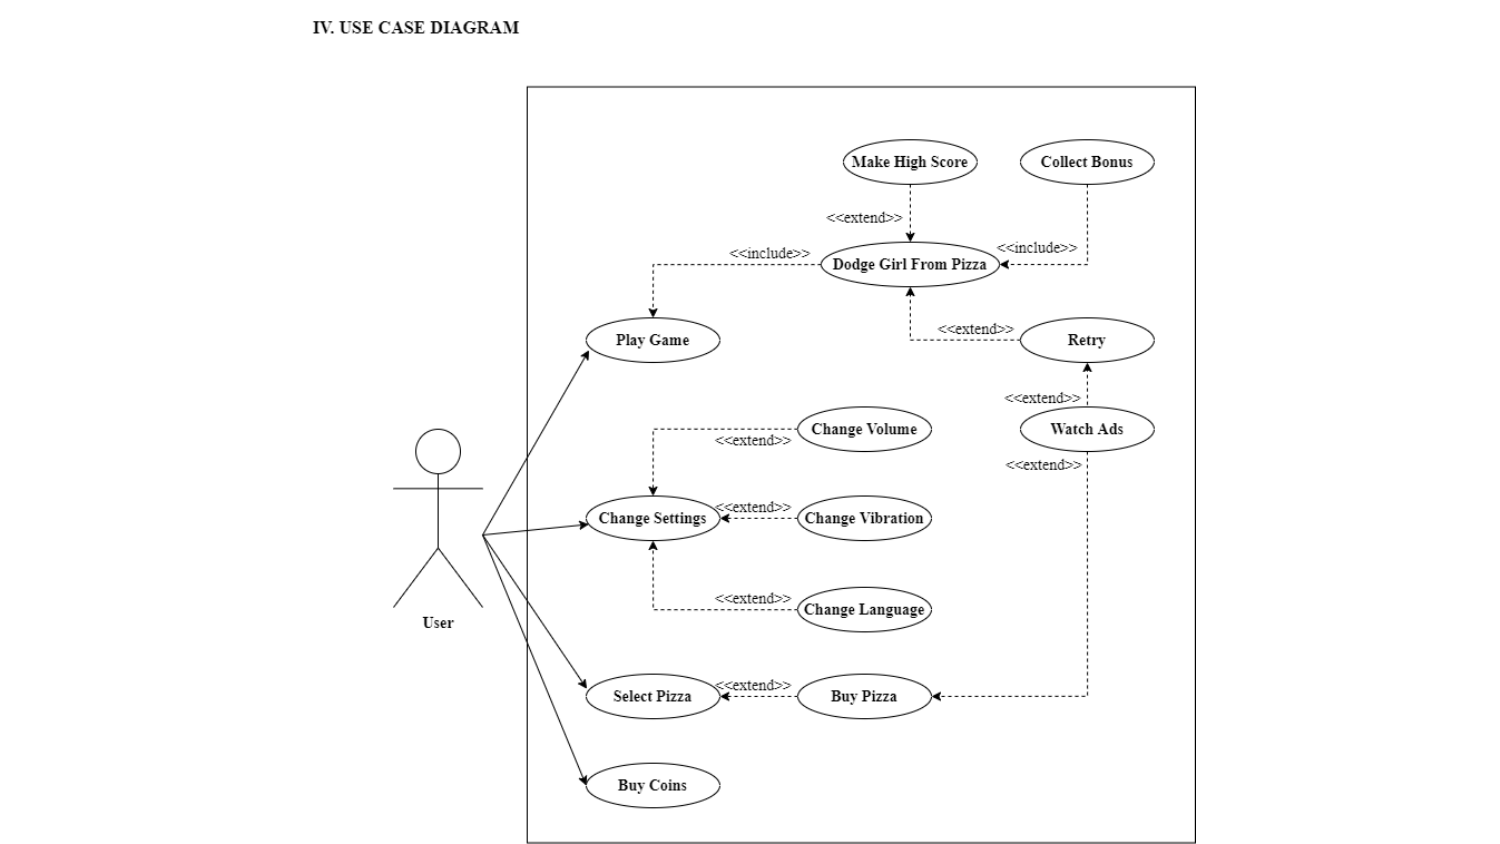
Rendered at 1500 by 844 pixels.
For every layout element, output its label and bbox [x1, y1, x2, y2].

picture [304, 0, 1196, 844]
